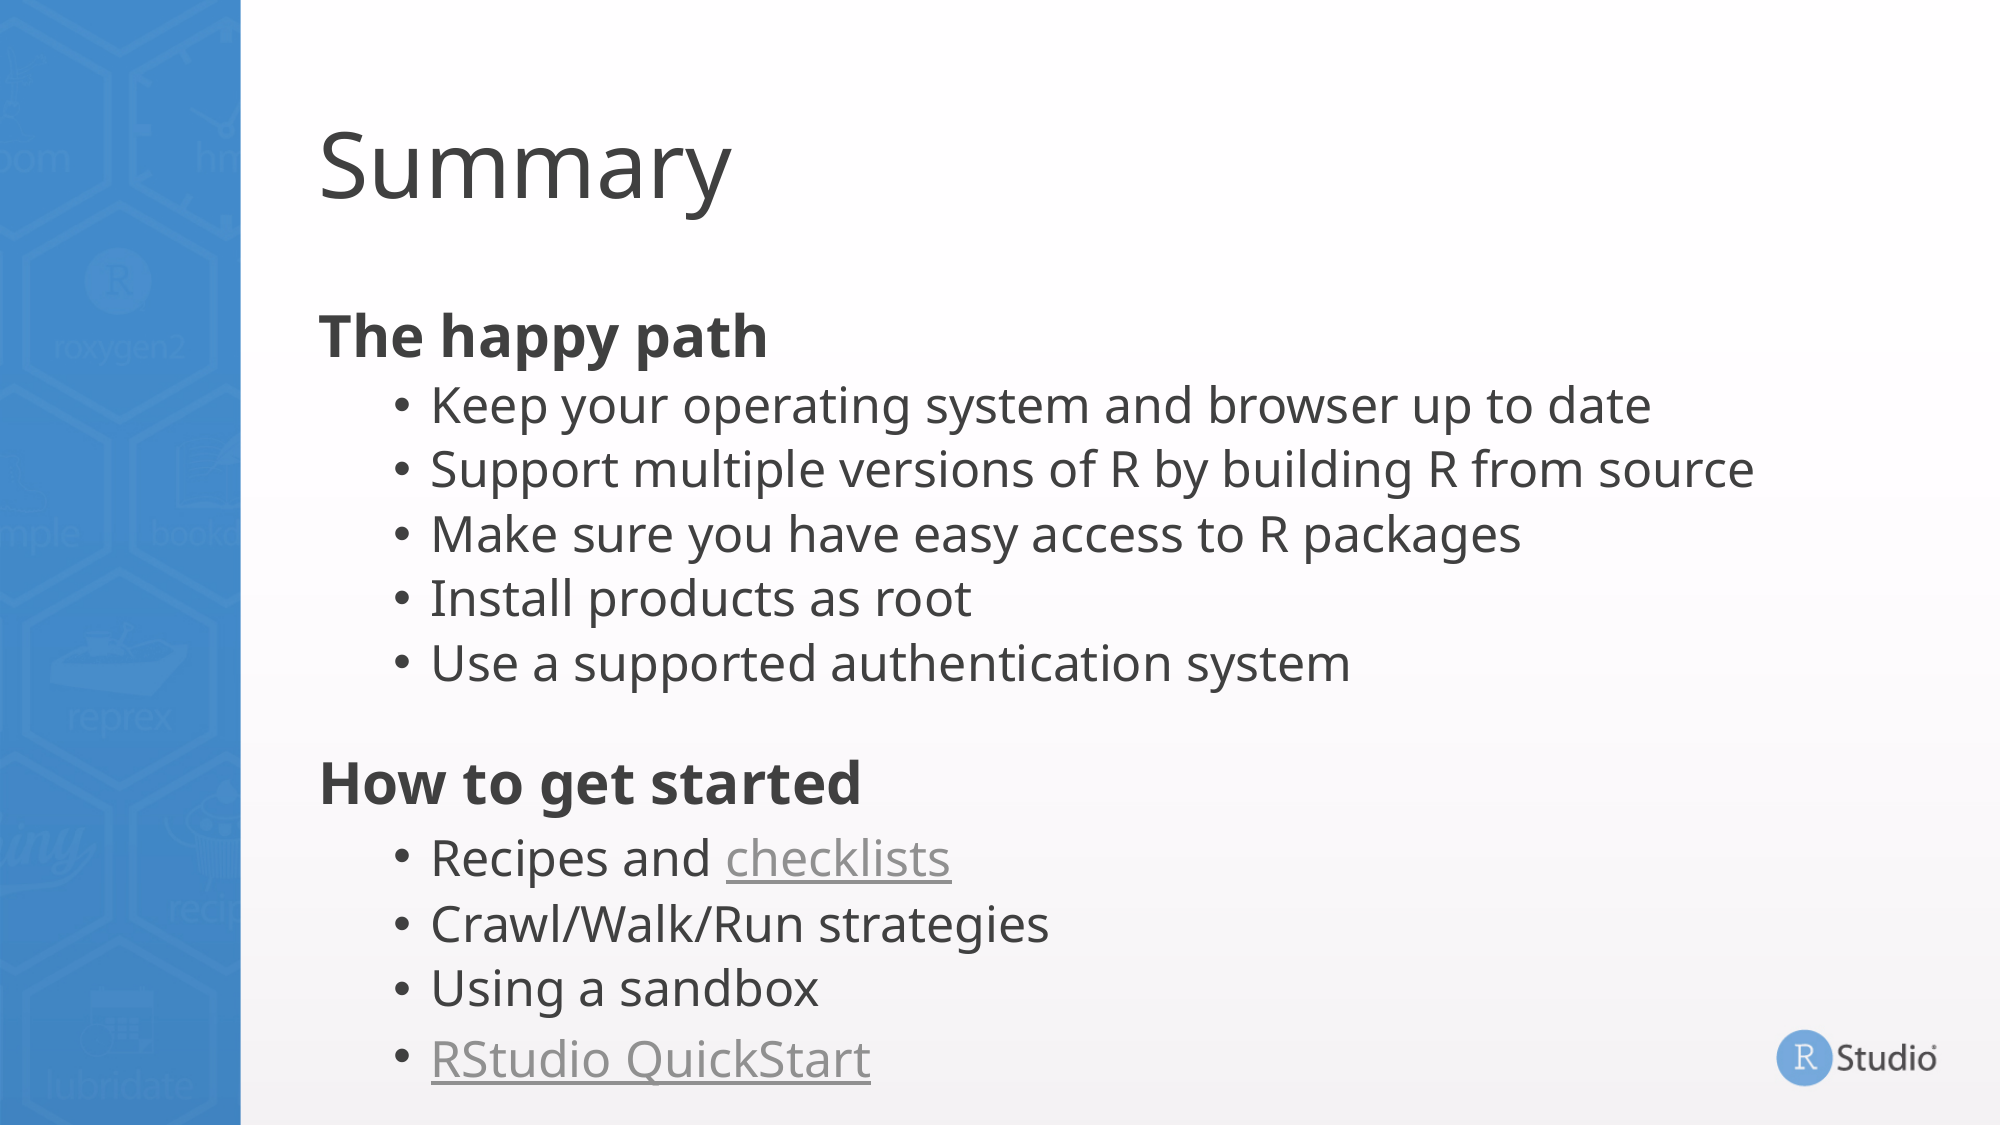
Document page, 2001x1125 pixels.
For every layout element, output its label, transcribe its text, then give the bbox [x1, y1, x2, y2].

list The happy path Keep your operating system and browser up to date Support multiple versions of R by building R from source Make sure you have easy access to R packages Install products as root Use a supported authentication system How to get started Recipes and checklists Crawl/Walk/Run strategies Using a sandbox RStudio QuickStart [303, 299, 1890, 1014]
title Summary [303, 59, 1890, 278]
picture [0, 0, 2000, 1125]
